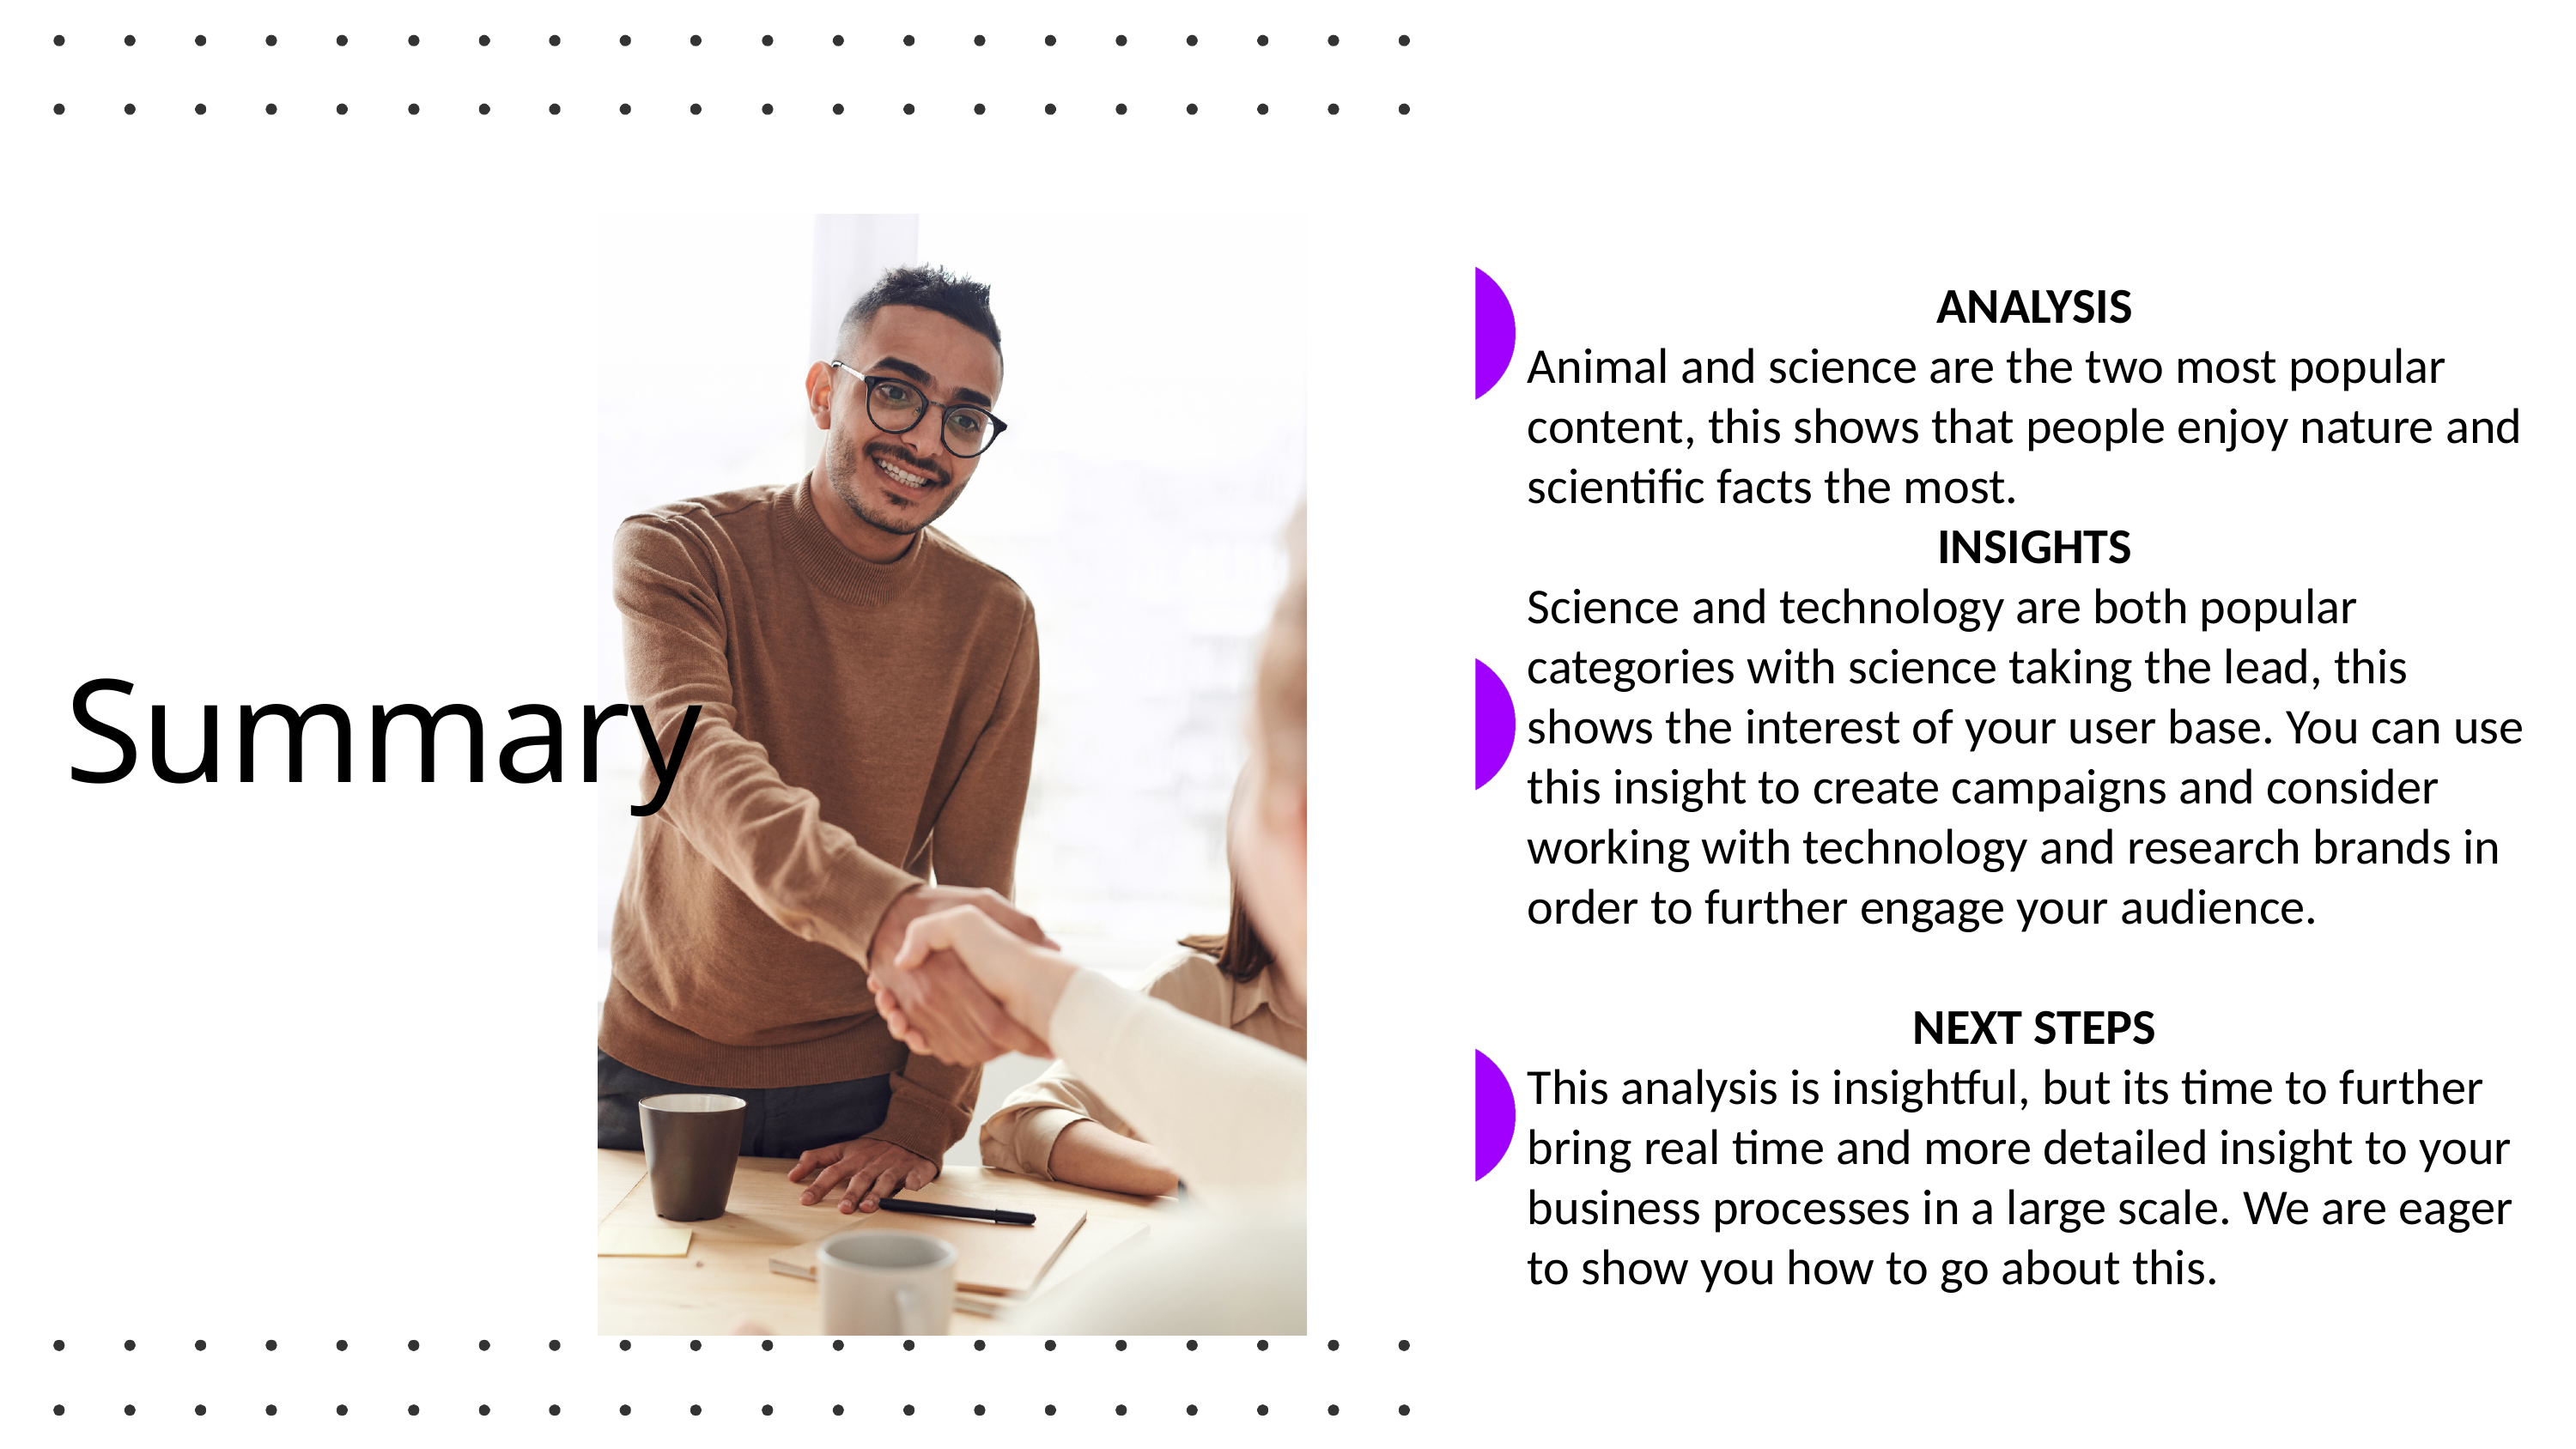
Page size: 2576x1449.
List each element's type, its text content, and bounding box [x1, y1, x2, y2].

picture [597, 213, 1308, 1335]
picture [1428, 658, 1562, 790]
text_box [46, 1335, 1414, 1449]
text_box Summary [64, 639, 592, 811]
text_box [46, 0, 1414, 118]
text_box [1631, 980, 2432, 1104]
picture [1428, 1049, 1562, 1181]
picture [1428, 267, 1562, 399]
text_box ANALYSIS Animal and science are the two most popular content, this shows that people enjoy nature and scientific facts the most. INSIGHTS Science and technology are both popular categories with science taking the lead, this shows the interest of your user base. You can use this insight to create campaigns and consider working with technology and research brands in order to further engage your audience. NEXT STEPS This analysis is insightful, but its time to further bring real time and more detailed insight to your business processes in a large scale. We are eager to show you how to go about this. [1515, 266, 2555, 1449]
